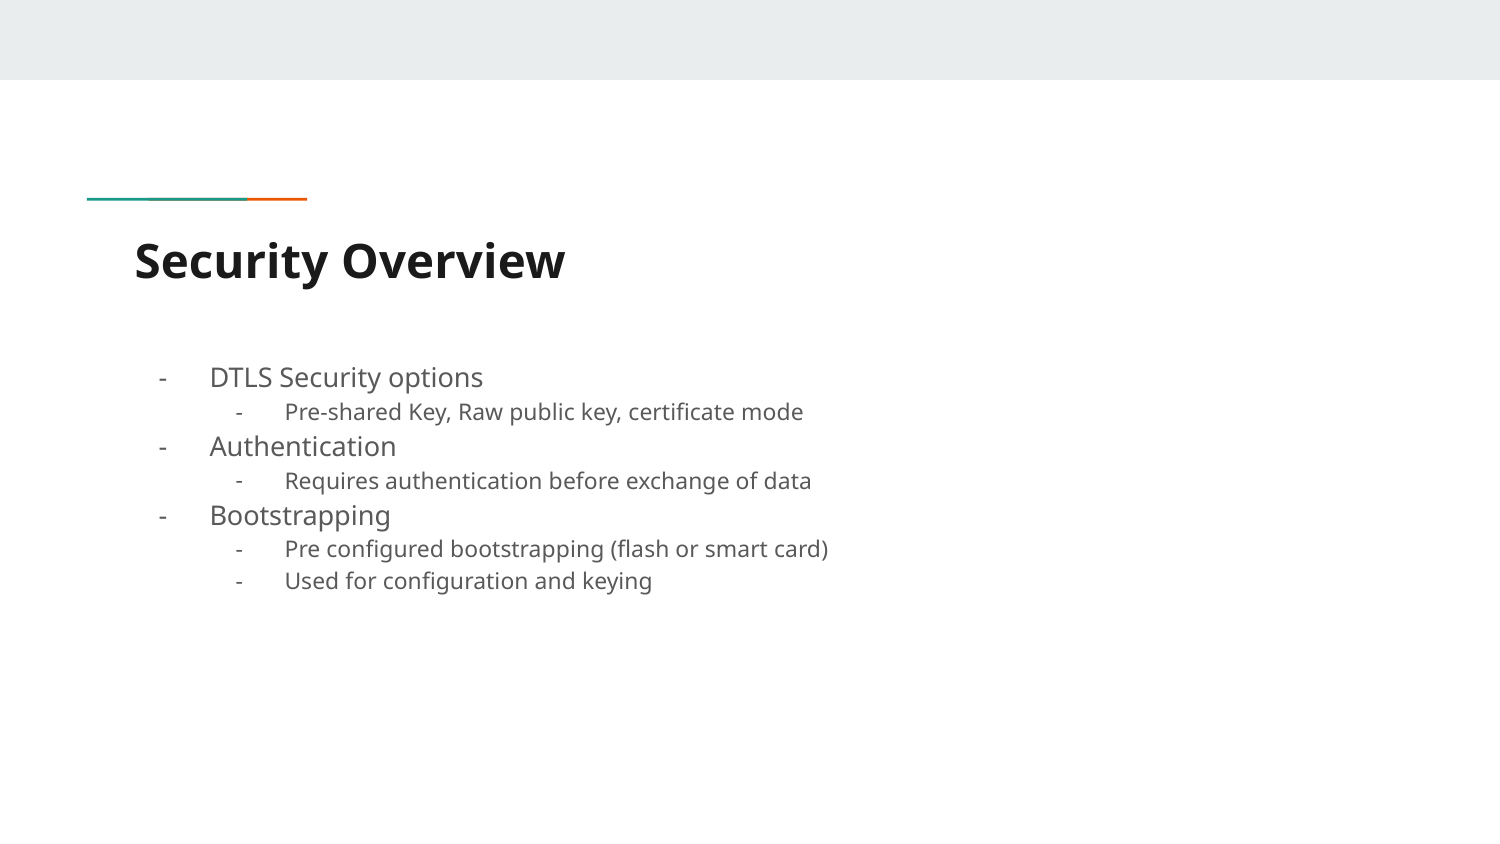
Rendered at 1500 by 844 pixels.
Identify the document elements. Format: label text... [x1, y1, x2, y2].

title Security Overview [119, 216, 1381, 305]
list DTLS Security options Pre-shared Key, Raw public key, certificate mode Authentication Requires authentication before exchange of data Bootstrapping Pre configured bootstrapping (flash or smart card) Used for configuration and keying [119, 341, 1381, 712]
